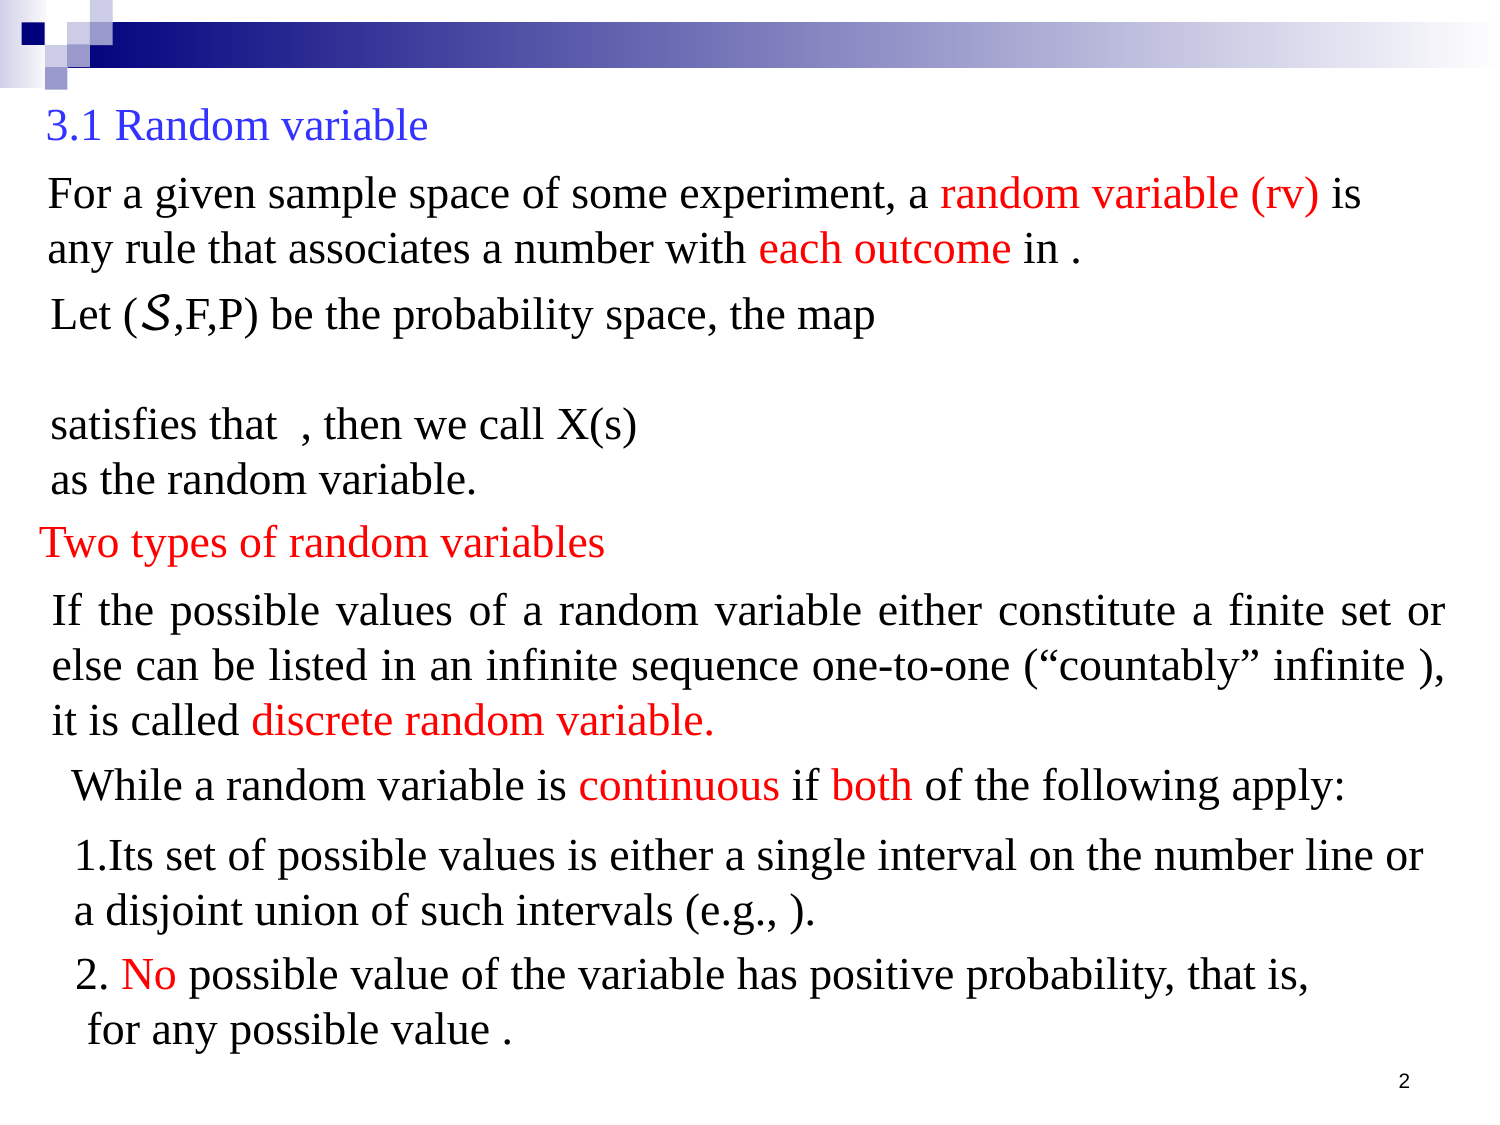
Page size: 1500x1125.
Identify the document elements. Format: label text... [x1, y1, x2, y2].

slide_number 2 [1074, 1024, 1426, 1101]
text_box Two types of random variables [24, 504, 866, 575]
text_box If the possible values of a random variable either constitute a finite set or else can be listed in an infinite sequence one-to-one (“countably” infinite ), it is called discrete random variable. [36, 572, 1462, 753]
text_box While a random variable is continuous if both of the following apply: [56, 747, 1489, 817]
text_box 3.1 Random variable [30, 87, 670, 158]
